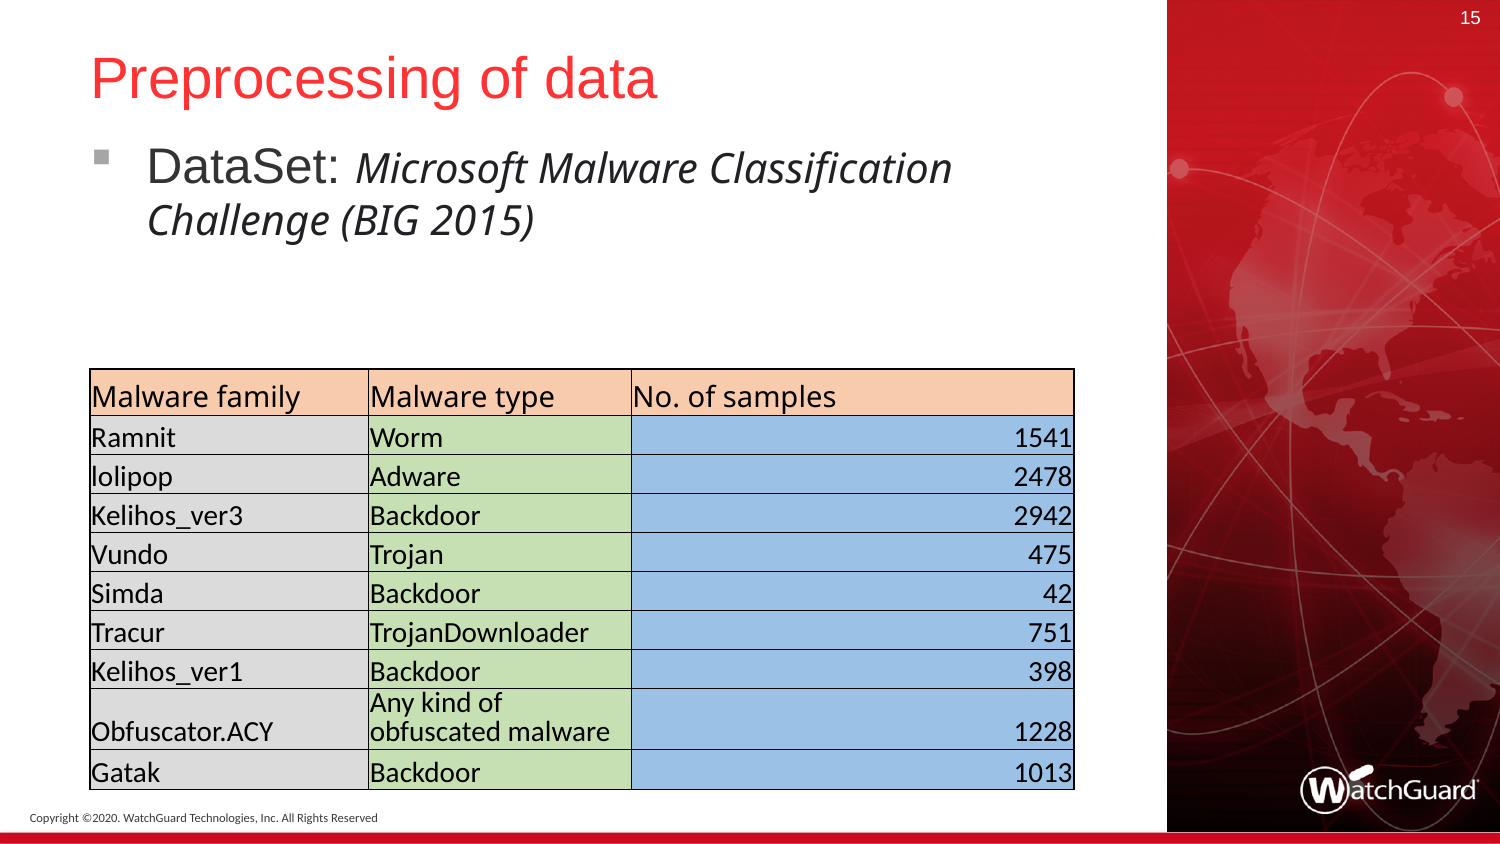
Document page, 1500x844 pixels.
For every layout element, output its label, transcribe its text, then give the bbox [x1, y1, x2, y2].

table_cell Backdoor [369, 494, 631, 532]
table_cell lolipop [91, 455, 368, 493]
table_cell Tracur [91, 611, 368, 649]
table_cell Backdoor [369, 650, 631, 688]
table_header Malware family [91, 370, 368, 415]
table_cell Kelihos_ver1 [91, 650, 368, 688]
table_cell Ramnit [91, 416, 368, 454]
table_cell Gatak [91, 750, 368, 789]
table_header Malware type [369, 370, 631, 415]
table_cell 1228 [632, 689, 1073, 749]
table_cell TrojanDownloader [369, 611, 631, 649]
table_cell Any kind of obfuscated malware [369, 689, 631, 749]
table_cell 1013 [632, 750, 1073, 789]
table_cell Obfuscator.ACY [91, 689, 368, 749]
table_cell Vundo [91, 533, 368, 571]
table_cell Simda [91, 572, 368, 610]
table_cell Trojan [369, 533, 631, 571]
table_cell 2942 [632, 494, 1073, 532]
table_cell Adware [369, 455, 631, 493]
table_cell 2478 [632, 455, 1073, 493]
table_cell Backdoor [369, 750, 631, 789]
table_cell Backdoor [369, 572, 631, 610]
table_cell 475 [632, 533, 1073, 571]
table_cell 751 [632, 611, 1073, 649]
table_header No. of samples [632, 370, 1073, 415]
table_cell 42 [632, 572, 1073, 610]
table_cell 398 [632, 650, 1073, 688]
list DataSet: Microsoft Malware Classification Challenge (BIG 2015) [75, 126, 1007, 754]
slide_number 15 [1398, 0, 1497, 40]
table_cell Kelihos_ver3 [91, 494, 368, 532]
table_cell Worm [369, 416, 631, 454]
picture [1167, 0, 1500, 832]
table_cell 1541 [632, 416, 1073, 454]
title Preprocessing of data [75, 33, 1021, 117]
